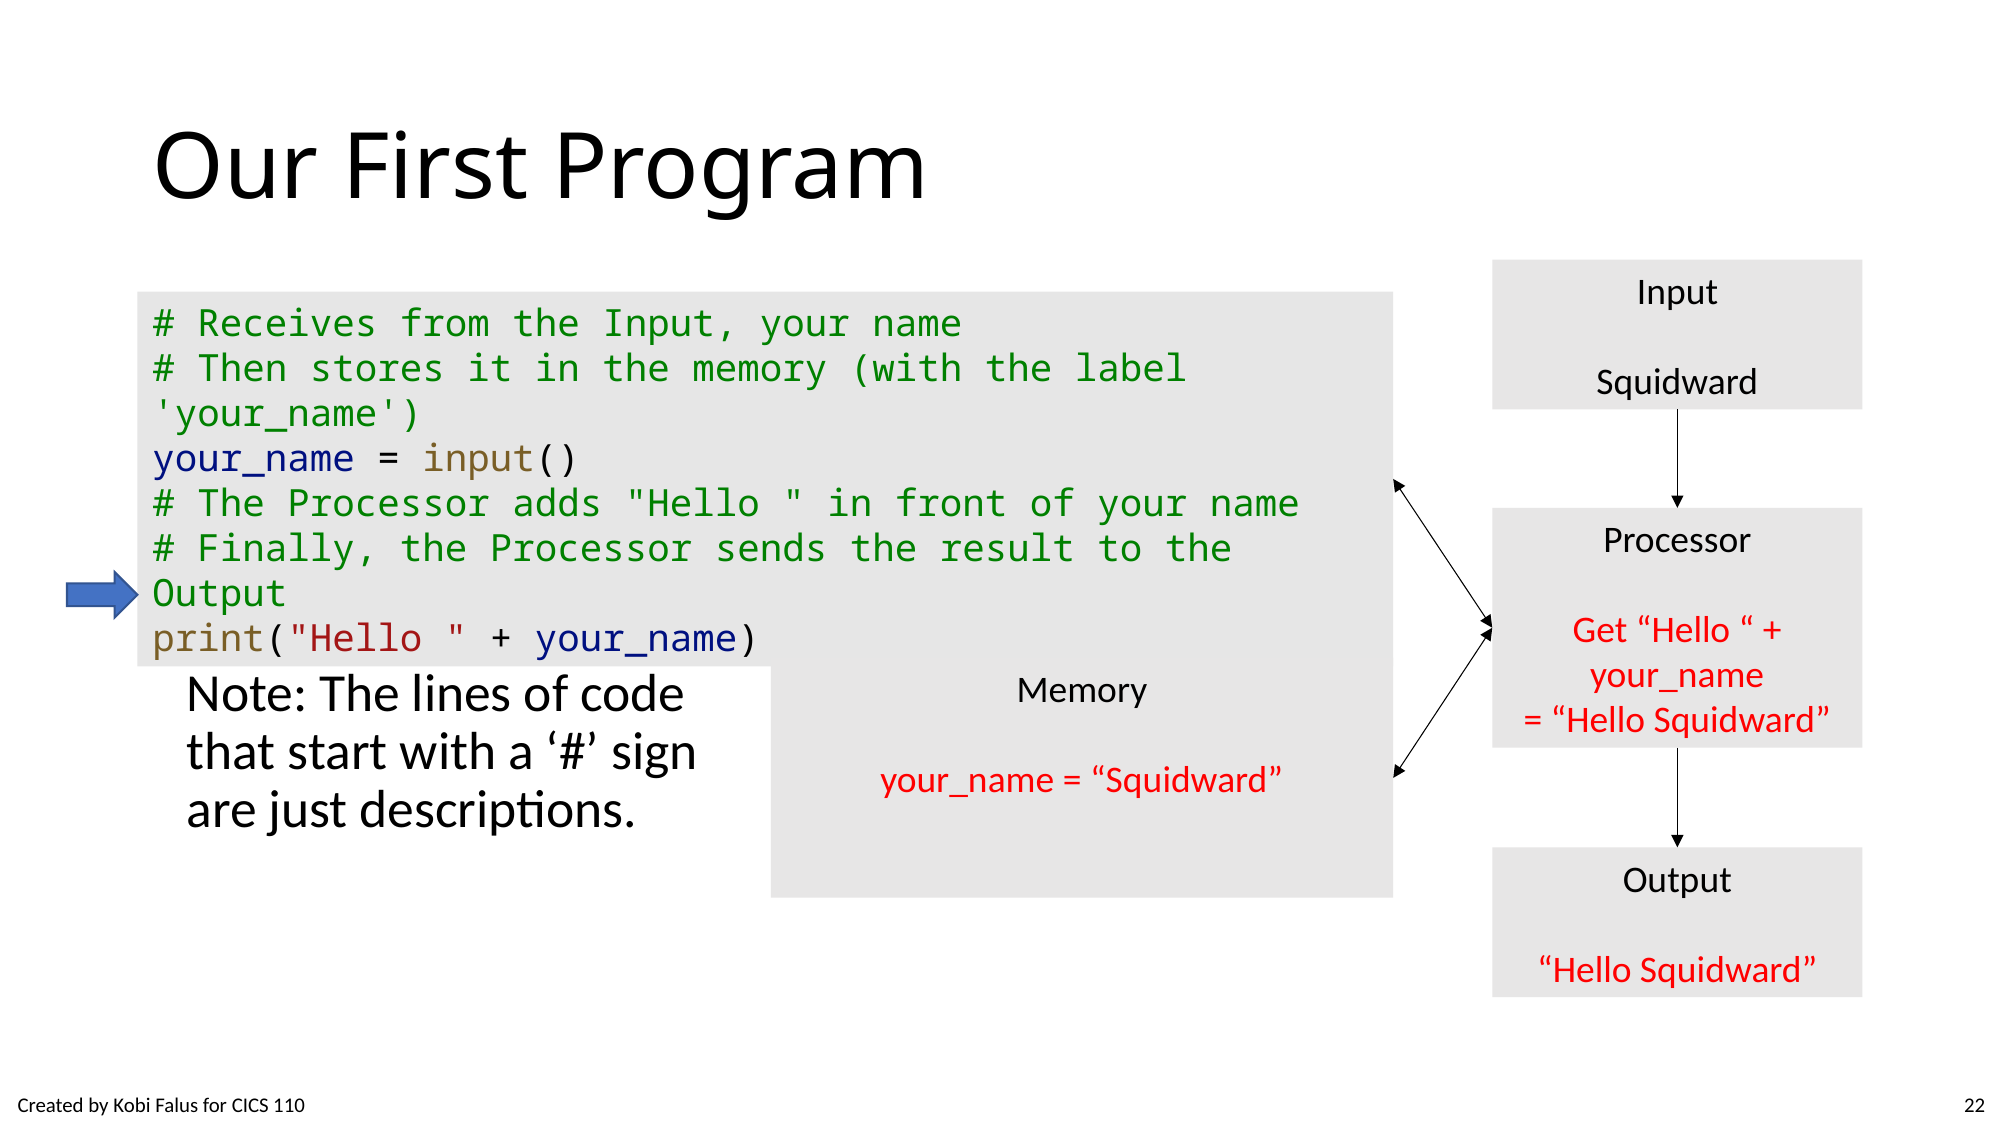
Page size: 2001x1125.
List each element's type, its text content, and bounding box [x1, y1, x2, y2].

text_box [1393, 629, 1493, 780]
text_box Input Squidward [1492, 259, 1863, 410]
title Our First Program [137, 59, 1863, 278]
list Note: The lines of code that start with a ‘#’ sign are just descriptions. [171, 658, 749, 888]
text_box # Receives from the Input, your name # Then stores it in the memory (with the label 'your_name') your_name = input() # The Processor adds "Hello " in front of your name # Finally, the Processor sends the result to the Output print("Hello " + your_name) [137, 291, 1394, 667]
text_box [65, 569, 139, 621]
text_box Output “Hello Squidward” [1492, 847, 1863, 998]
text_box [1393, 478, 1493, 629]
text_box Memory your_name = “Squidward” [770, 657, 1394, 898]
text_box Processor Get “Hello “ + your_name = “Hello Squidward” [1493, 507, 1863, 748]
